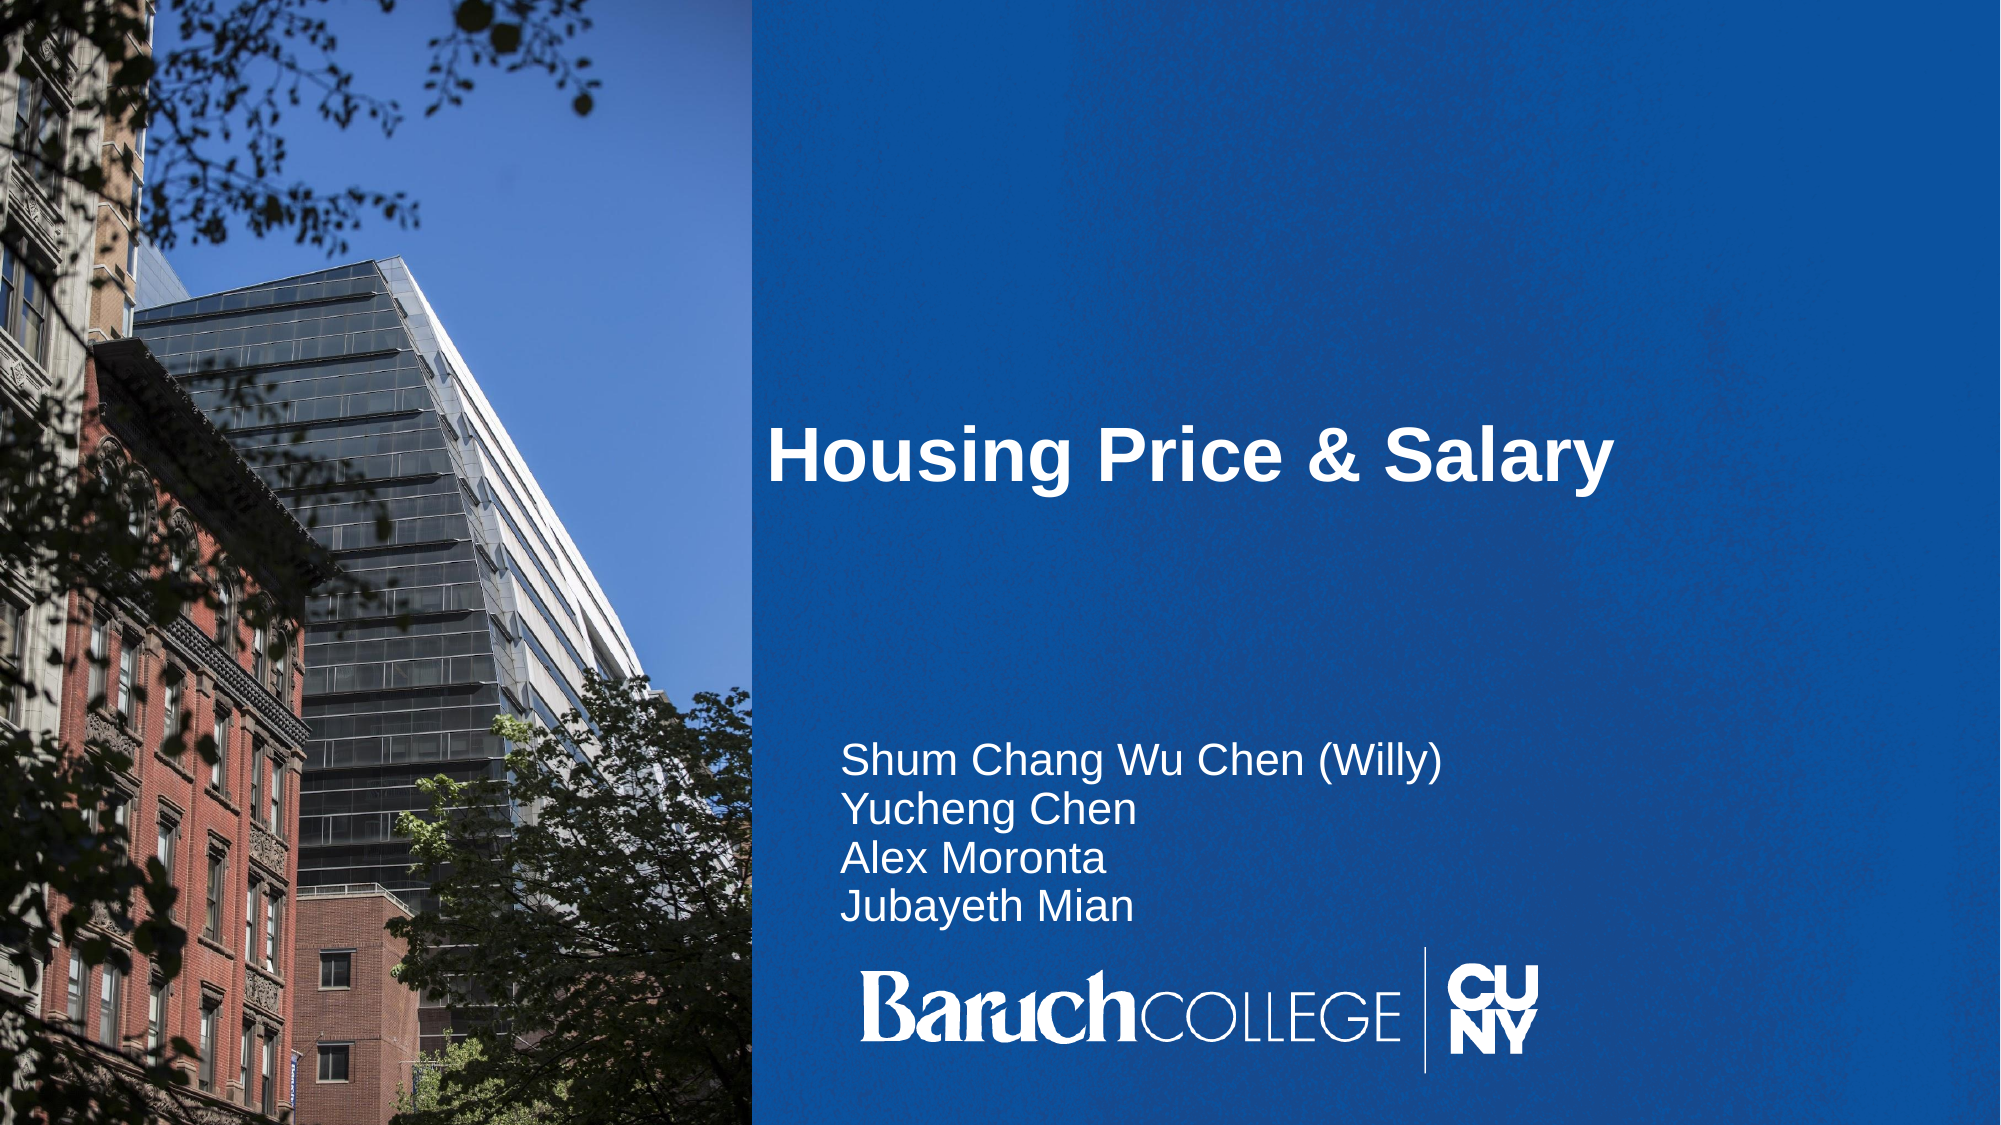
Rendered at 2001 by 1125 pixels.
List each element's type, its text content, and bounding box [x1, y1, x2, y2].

picture [0, 0, 2001, 1125]
subtitle Shum Chang Wu Chen (Willy) Yucheng Chen Alex Moronta Jubayeth Mian [825, 728, 1959, 940]
title Housing Price & Salary [757, 279, 1671, 506]
